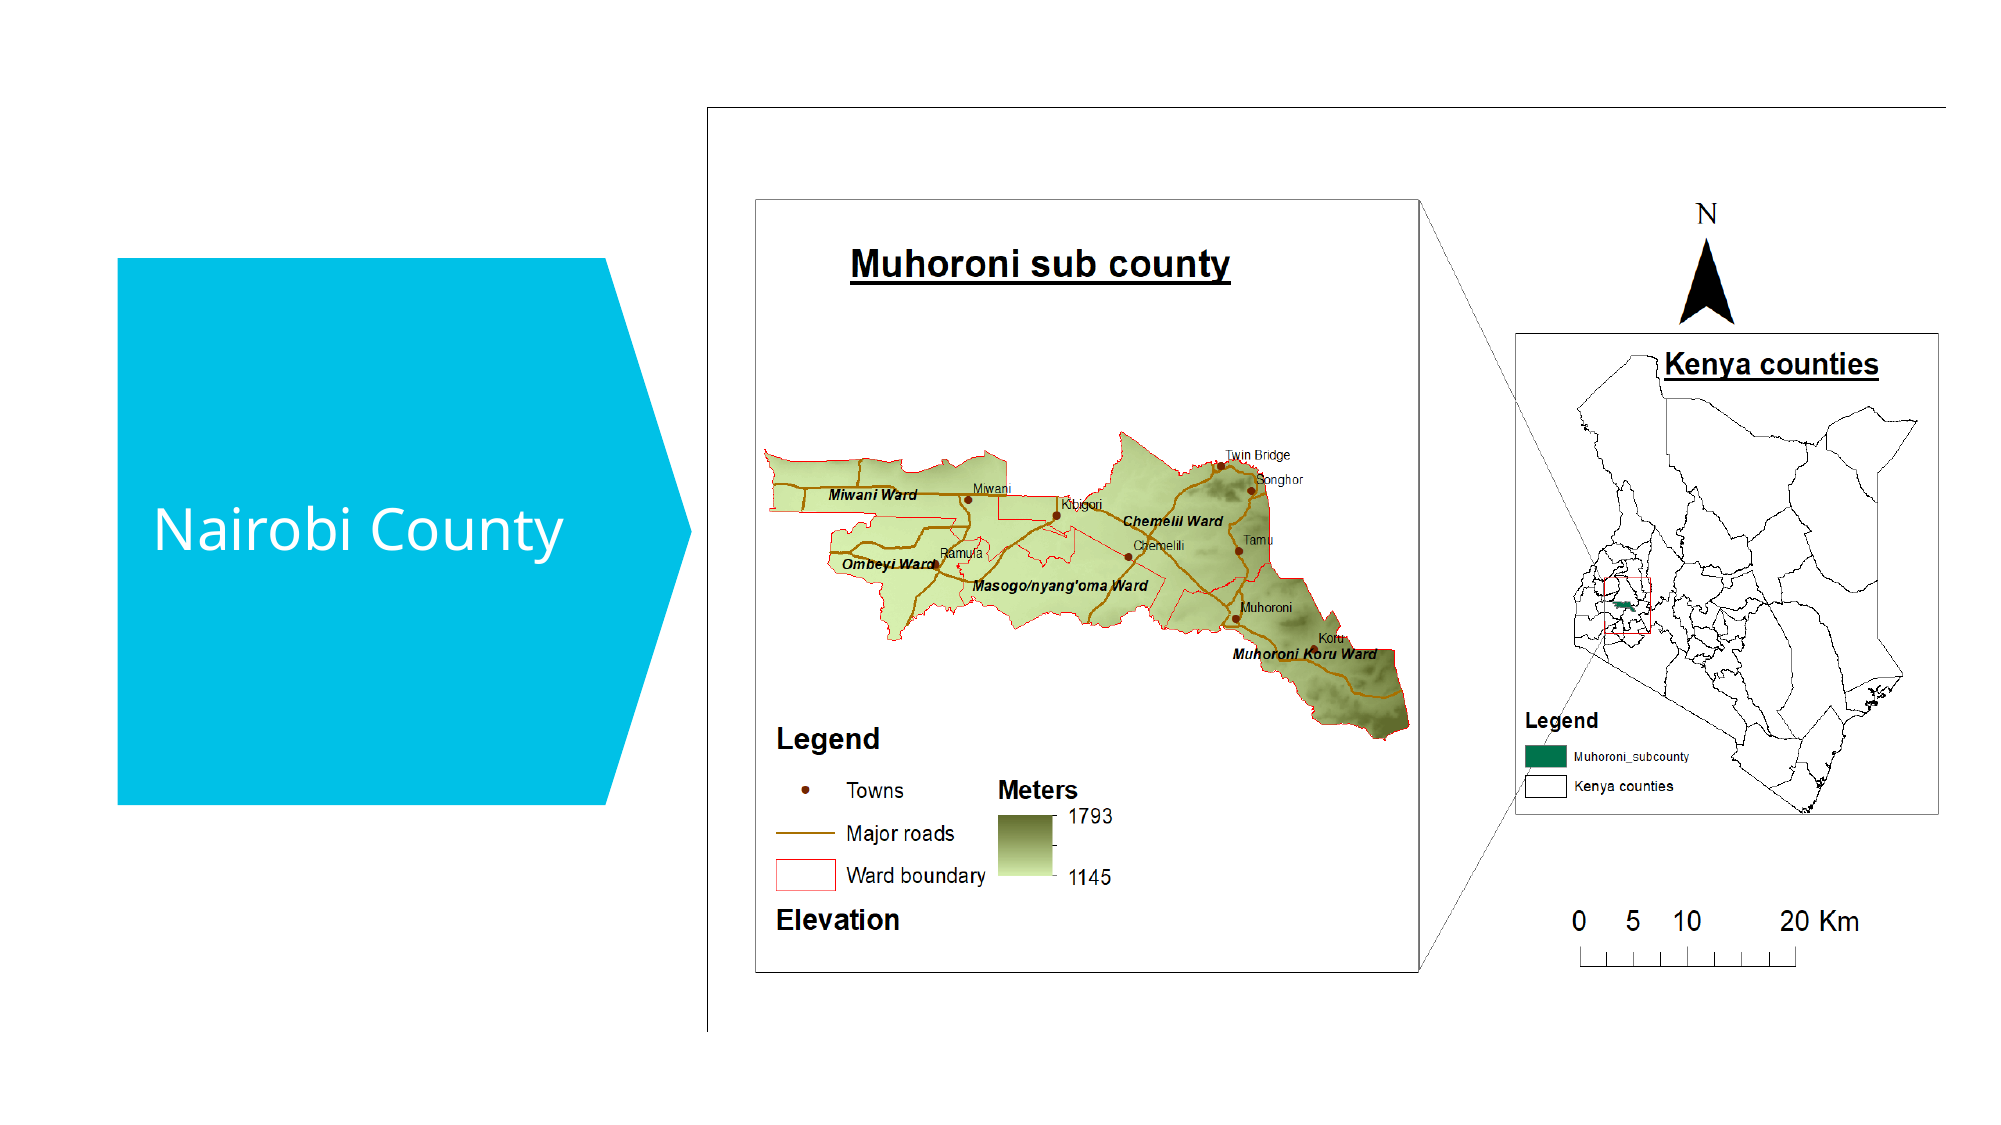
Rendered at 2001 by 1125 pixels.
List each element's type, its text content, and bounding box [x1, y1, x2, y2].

text_box [116, 256, 694, 807]
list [705, 104, 1946, 1032]
title Nairobi County [116, 322, 600, 741]
